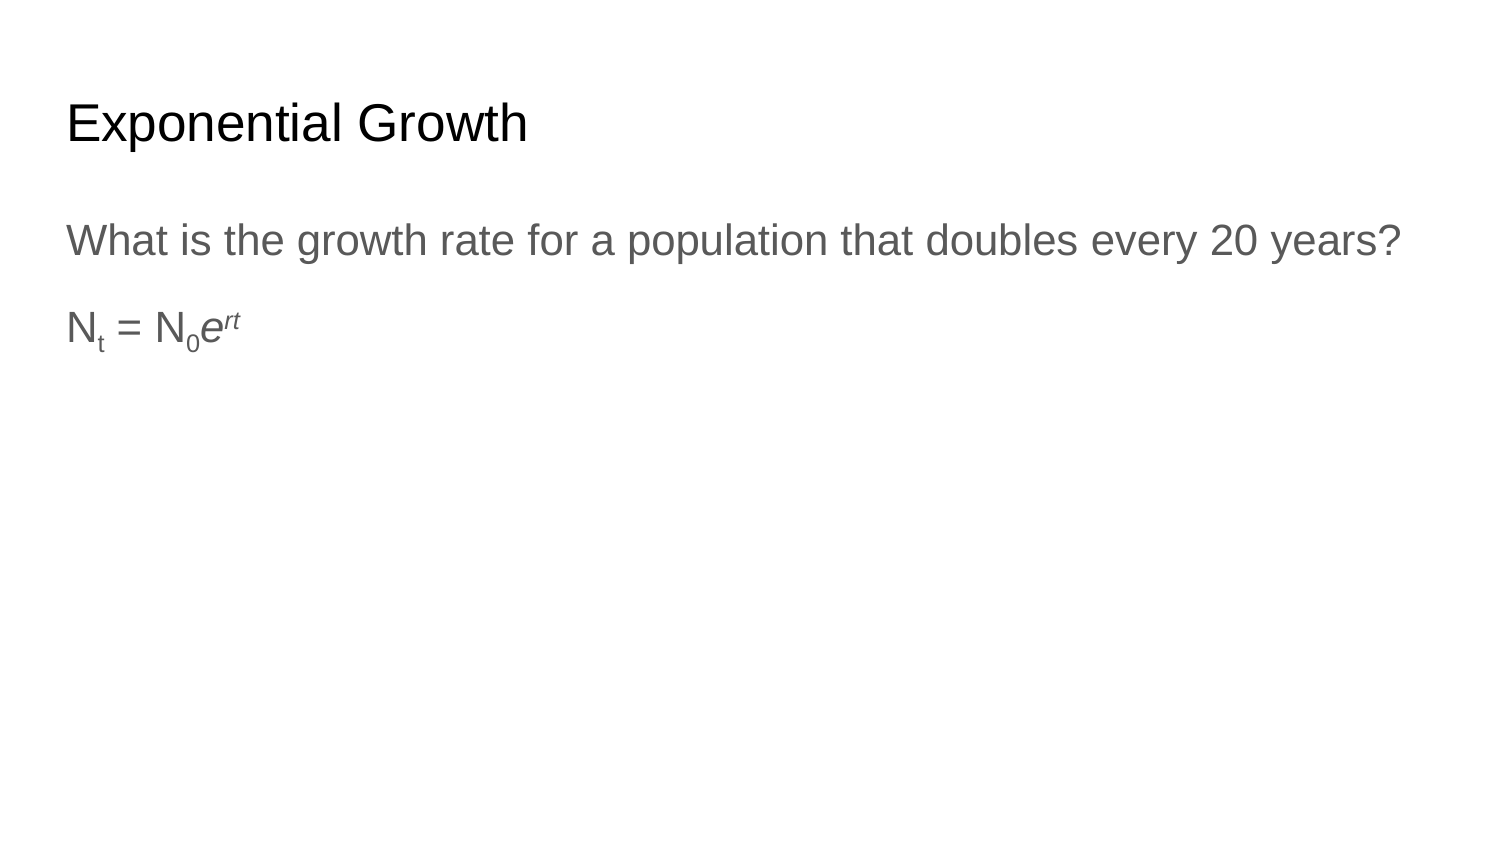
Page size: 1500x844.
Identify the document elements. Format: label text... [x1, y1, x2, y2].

list What is the growth rate for a population that doubles every 20 years? Nt = N0ert [51, 189, 1449, 512]
title Exponential Growth [51, 72, 1449, 167]
